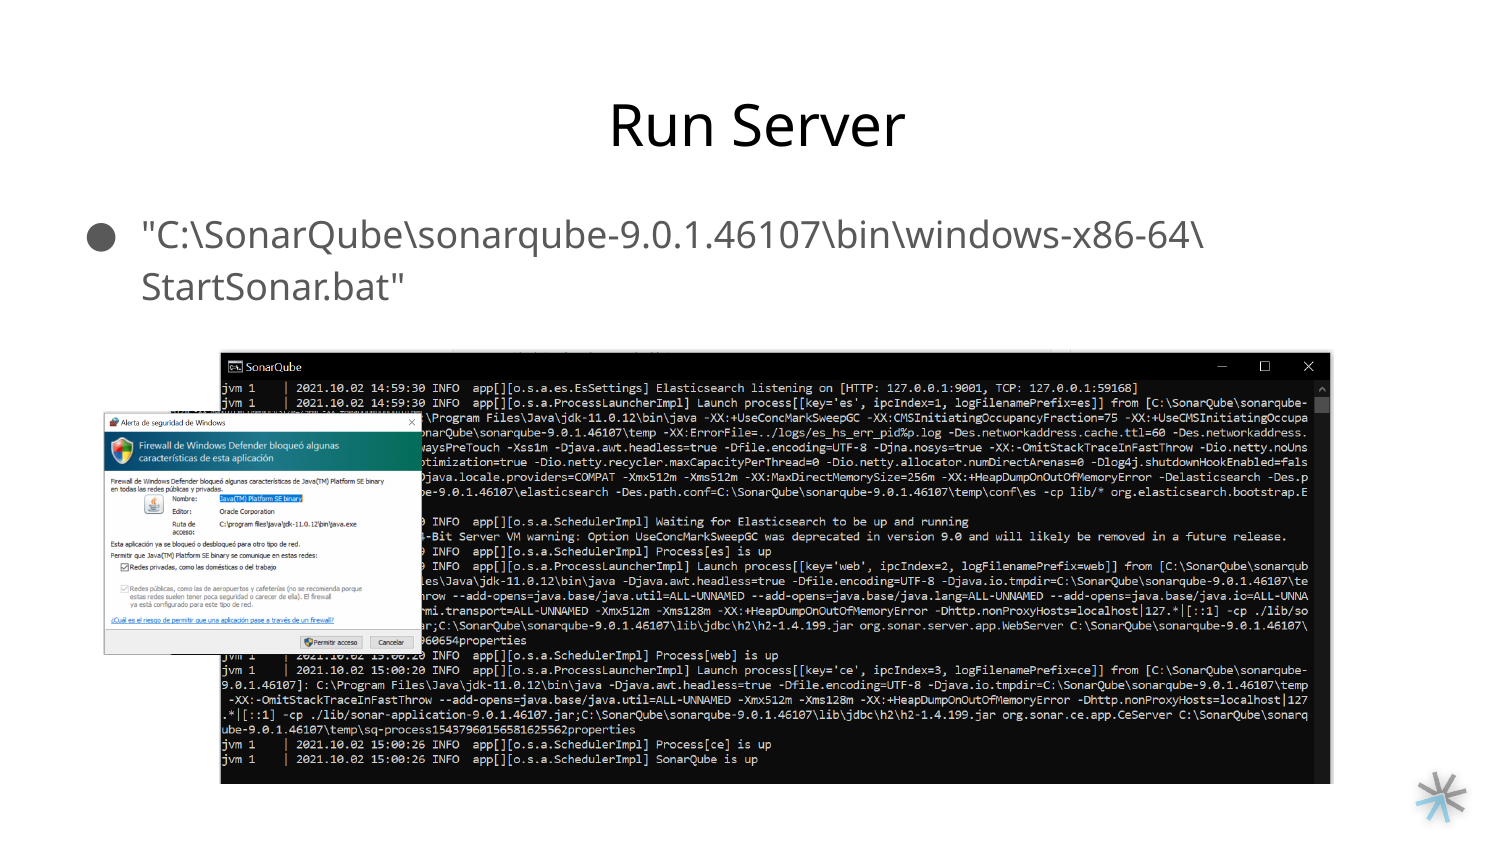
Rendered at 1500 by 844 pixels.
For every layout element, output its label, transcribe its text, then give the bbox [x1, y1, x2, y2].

picture [103, 349, 1334, 784]
title Run Server [51, 72, 1449, 167]
list "C:\SonarQube\sonarqube-9.0.1.46107\bin\windows-x86-64\StartSonar.bat" [51, 189, 1449, 750]
